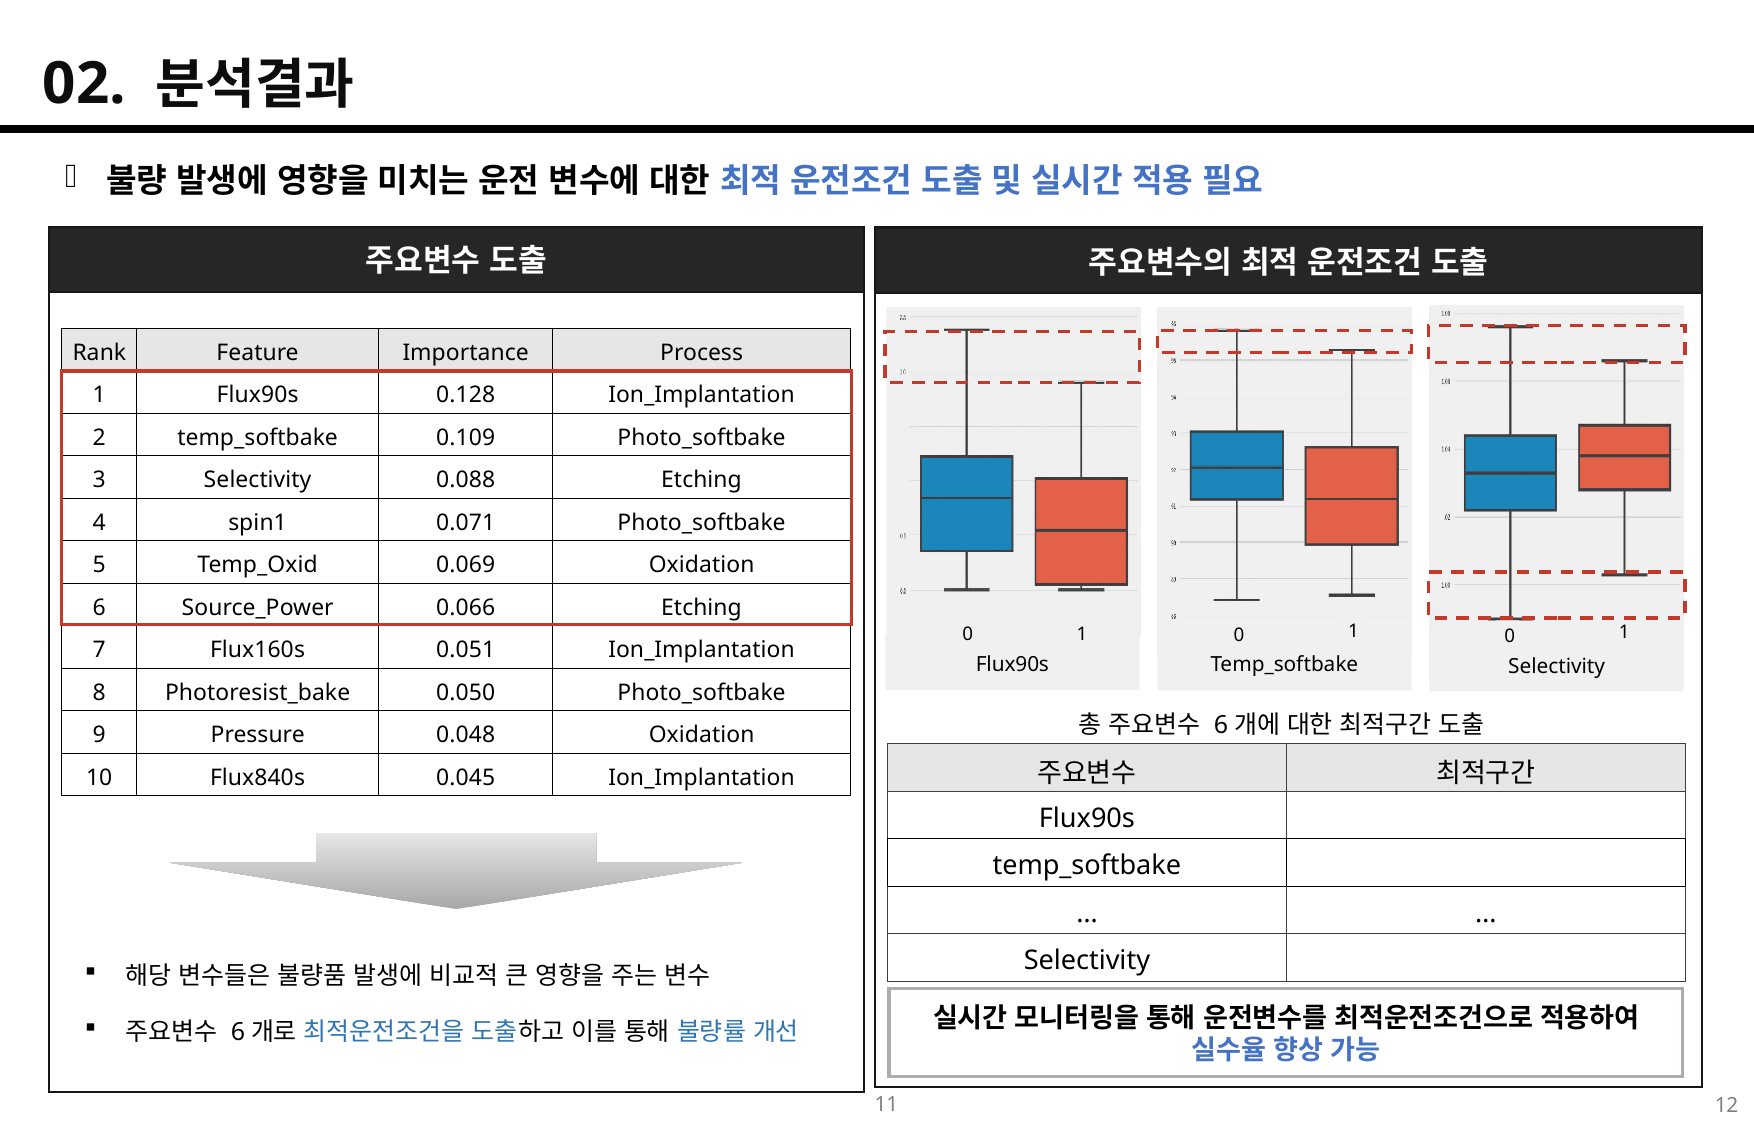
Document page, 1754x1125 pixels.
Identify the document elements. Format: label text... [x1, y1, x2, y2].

text_box 총 주요변수 6개에 대한 최적구간 도출 [879, 685, 1685, 746]
text_box 해당 변수들은 불량품 발생에 비교적 큰 영향을 주는 변수 주요변수 6개로 최적운전조건을 도출하고 이를 통해 불량률 개선 [70, 937, 855, 1053]
table_cell Ion_Implantation [553, 754, 850, 795]
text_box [1428, 305, 1686, 692]
table_cell Pressure [137, 711, 378, 753]
table_cell 0.045 [379, 754, 552, 795]
table_header Rank [62, 329, 136, 370]
table_header Importance [379, 329, 552, 370]
table_cell Oxidation [553, 711, 850, 753]
table_cell 0.051 [379, 626, 552, 668]
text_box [885, 307, 1141, 691]
text_box 주요변수 도출 [48, 226, 865, 293]
text_box 02. 분석결과 [28, 37, 911, 123]
text_box [61, 370, 853, 626]
text_box 주요변수의 최적 운전조건 도출 [874, 227, 1703, 294]
table_cell 7 [62, 626, 136, 668]
table_cell 9 [62, 711, 136, 753]
table_cell 0.048 [379, 711, 552, 753]
text_box [874, 294, 1703, 1088]
text_box 실시간 모니터링을 통해 운전변수를 최적운전조건으로 적용하여 실수율 향상 가능 [888, 988, 1684, 1078]
table_header Feature [137, 329, 378, 370]
table_cell Photoresist_bake [137, 669, 378, 710]
table_cell Flux840s [137, 754, 378, 795]
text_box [1157, 307, 1412, 691]
table_cell 10 [62, 754, 136, 795]
text_box 11 [859, 1083, 925, 1123]
table_cell 8 [62, 669, 136, 710]
table_header Process [553, 329, 850, 370]
text_box 불량 발생에 영향을 미치는 운전 변수에 대한 최적 운전조건 도출 및 실시간 적용 필요 [50, 151, 1754, 207]
text_box 12 [1699, 1084, 1754, 1125]
table_cell 0.050 [379, 669, 552, 710]
table_cell Photo_softbake [553, 669, 850, 710]
table_cell Ion_Implantation [553, 626, 850, 668]
text_box [48, 293, 865, 1093]
table_cell Flux160s [137, 626, 378, 668]
text_box [170, 831, 743, 911]
